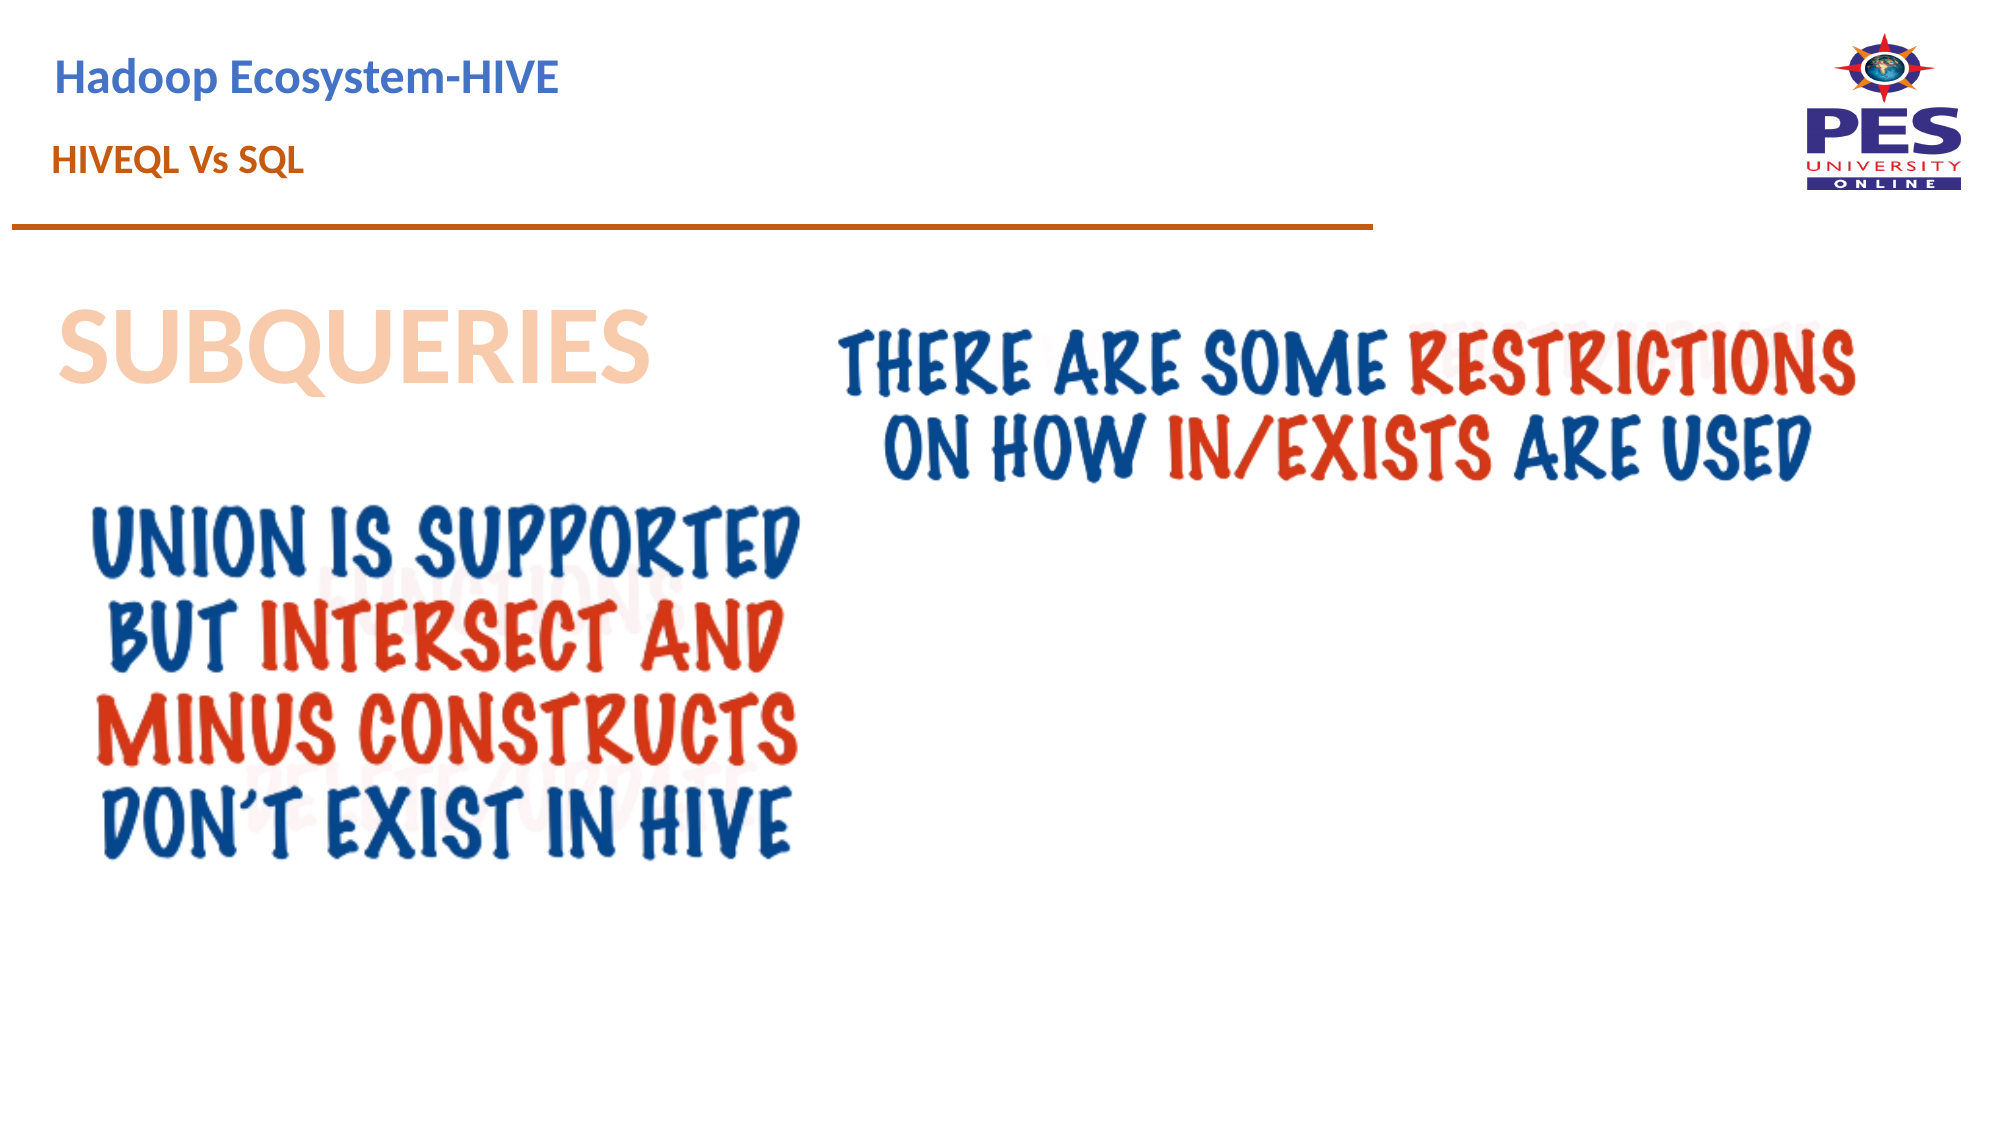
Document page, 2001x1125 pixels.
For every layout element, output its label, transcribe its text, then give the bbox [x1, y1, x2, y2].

text_box SUBQUERIES [42, 263, 669, 414]
text_box Hadoop Ecosystem-HIVE [39, 35, 1270, 111]
picture [39, 297, 1910, 908]
text_box HIVEQL Vs SQL [36, 123, 1349, 189]
picture [1807, 33, 1961, 190]
